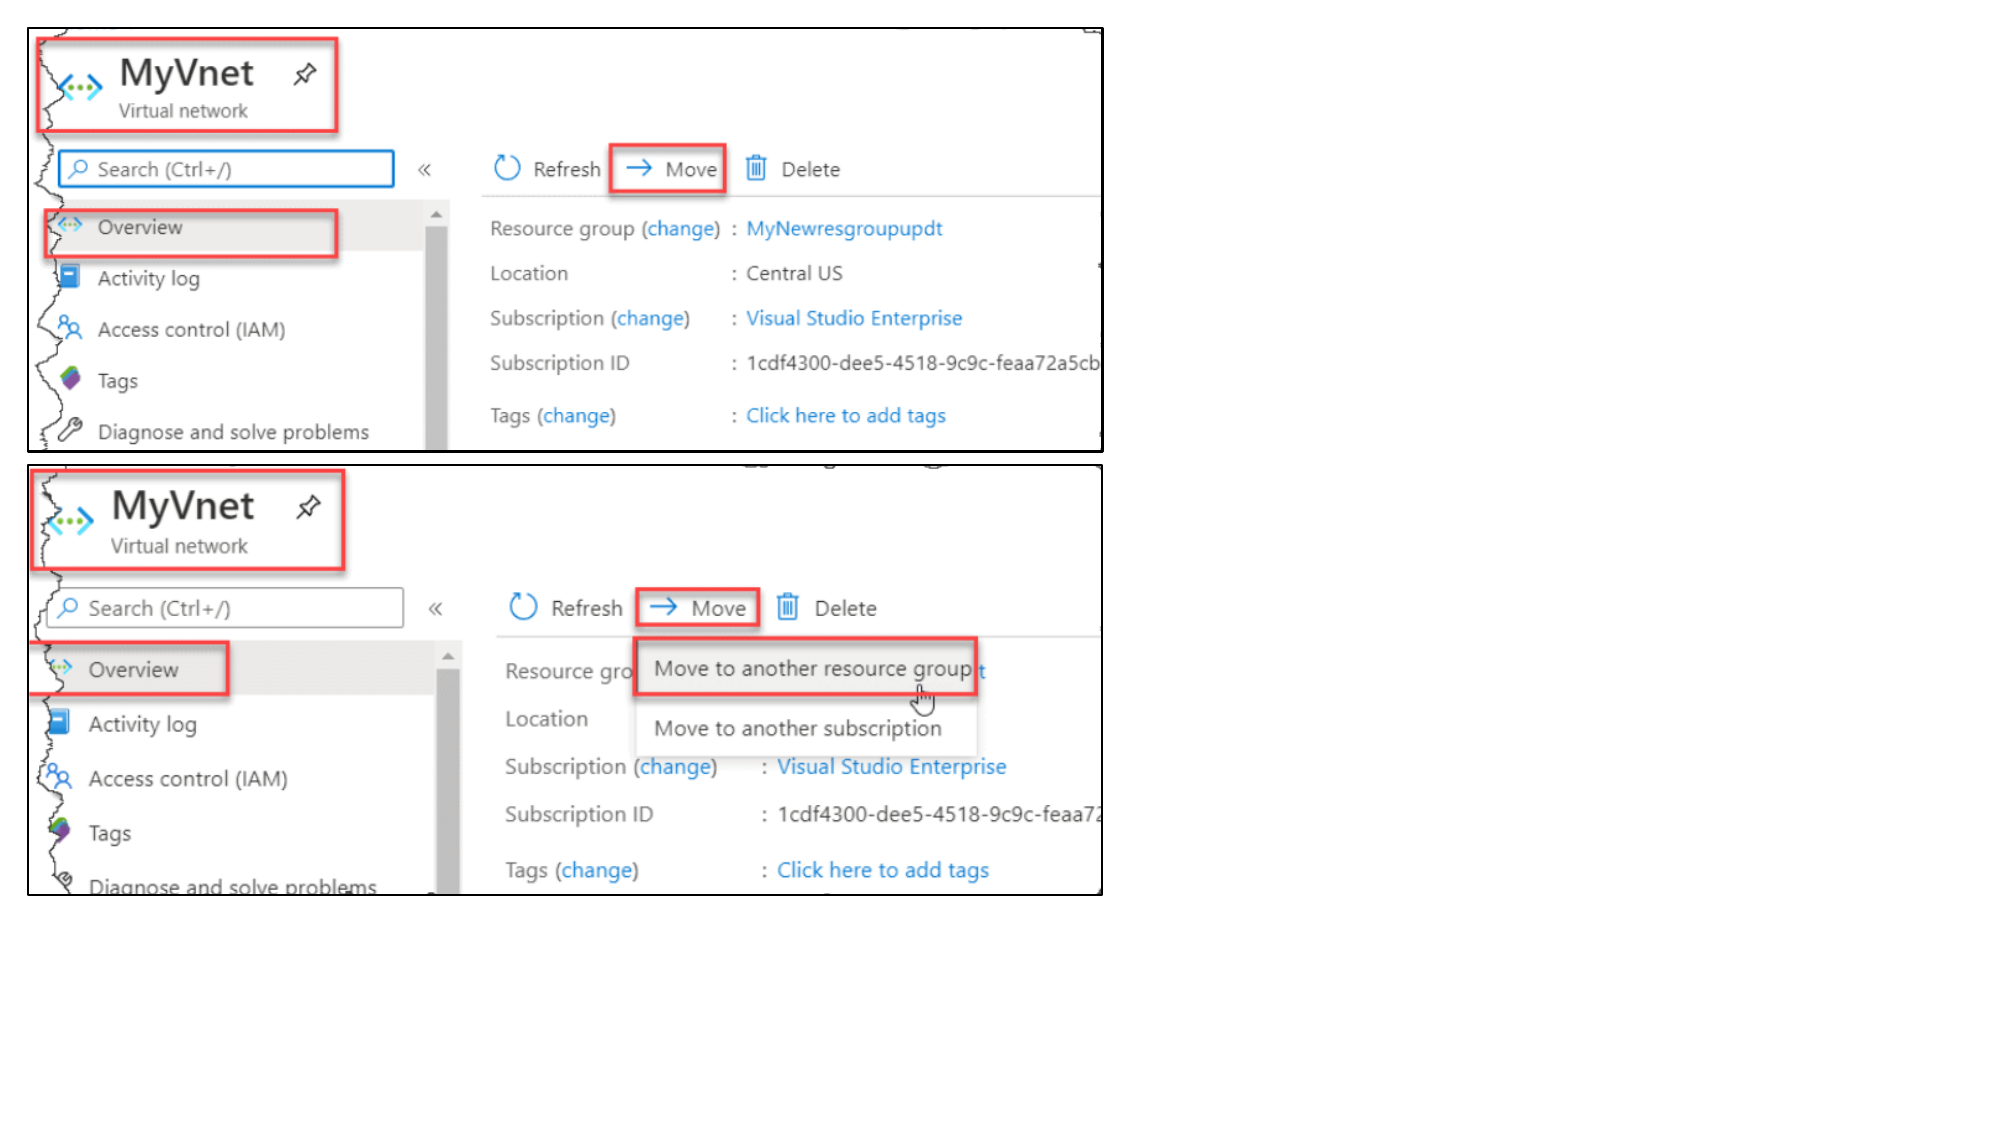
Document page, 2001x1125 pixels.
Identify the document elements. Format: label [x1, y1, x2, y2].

picture [29, 466, 1102, 895]
picture [29, 29, 1102, 450]
